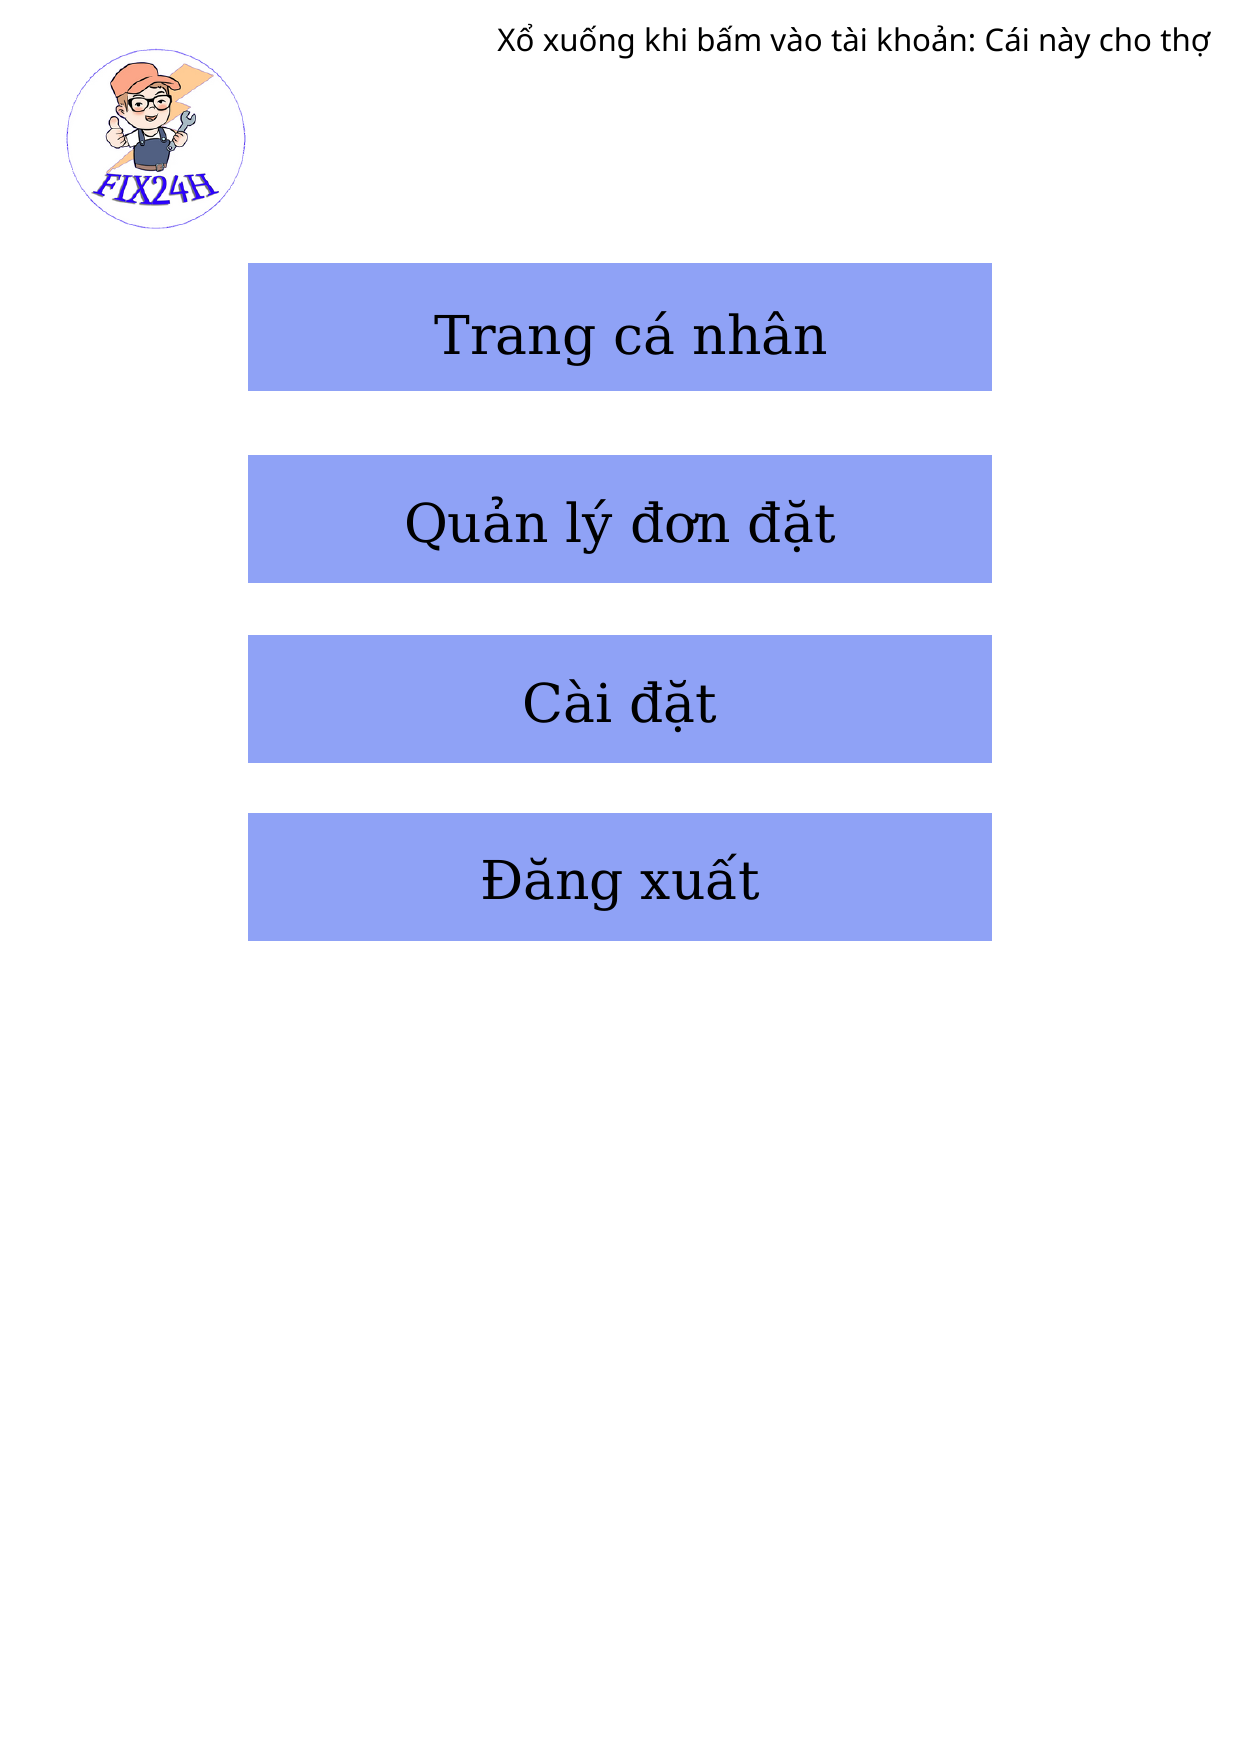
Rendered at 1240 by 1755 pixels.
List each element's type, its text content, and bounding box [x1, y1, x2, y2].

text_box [248, 455, 992, 584]
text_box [248, 635, 992, 764]
picture [0, 0, 311, 311]
text_box Xổ xuống khi bấm vào tài khoản: Cái này cho thợ [410, 13, 1240, 58]
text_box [248, 812, 992, 942]
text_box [248, 262, 992, 392]
